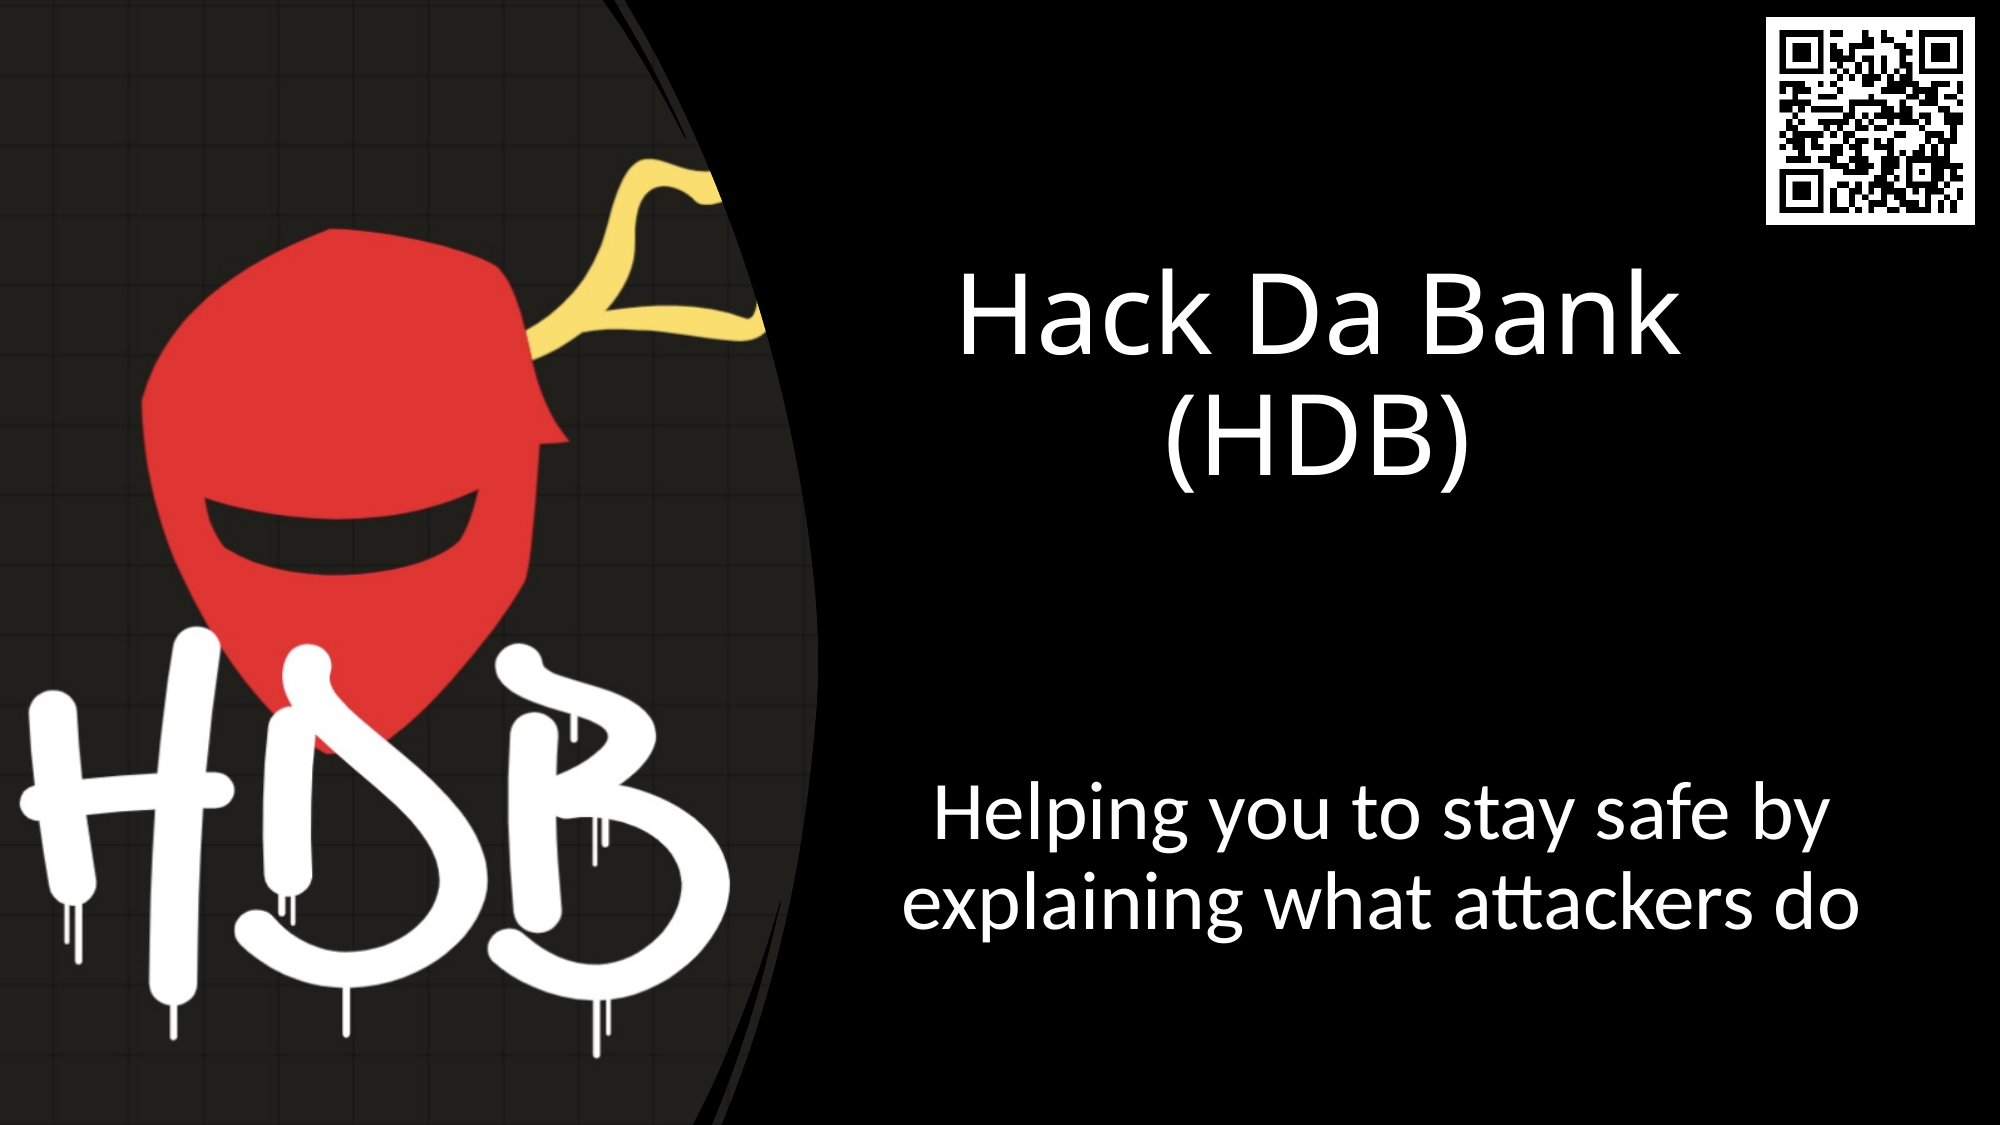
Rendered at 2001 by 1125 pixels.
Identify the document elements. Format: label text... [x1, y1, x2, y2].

picture [1766, 17, 1975, 225]
picture [0, 0, 819, 1125]
subtitle Helping you to stay safe by explaining what attackers do [869, 760, 1895, 1019]
title Hack Da Bank (HDB) [869, 104, 1767, 508]
